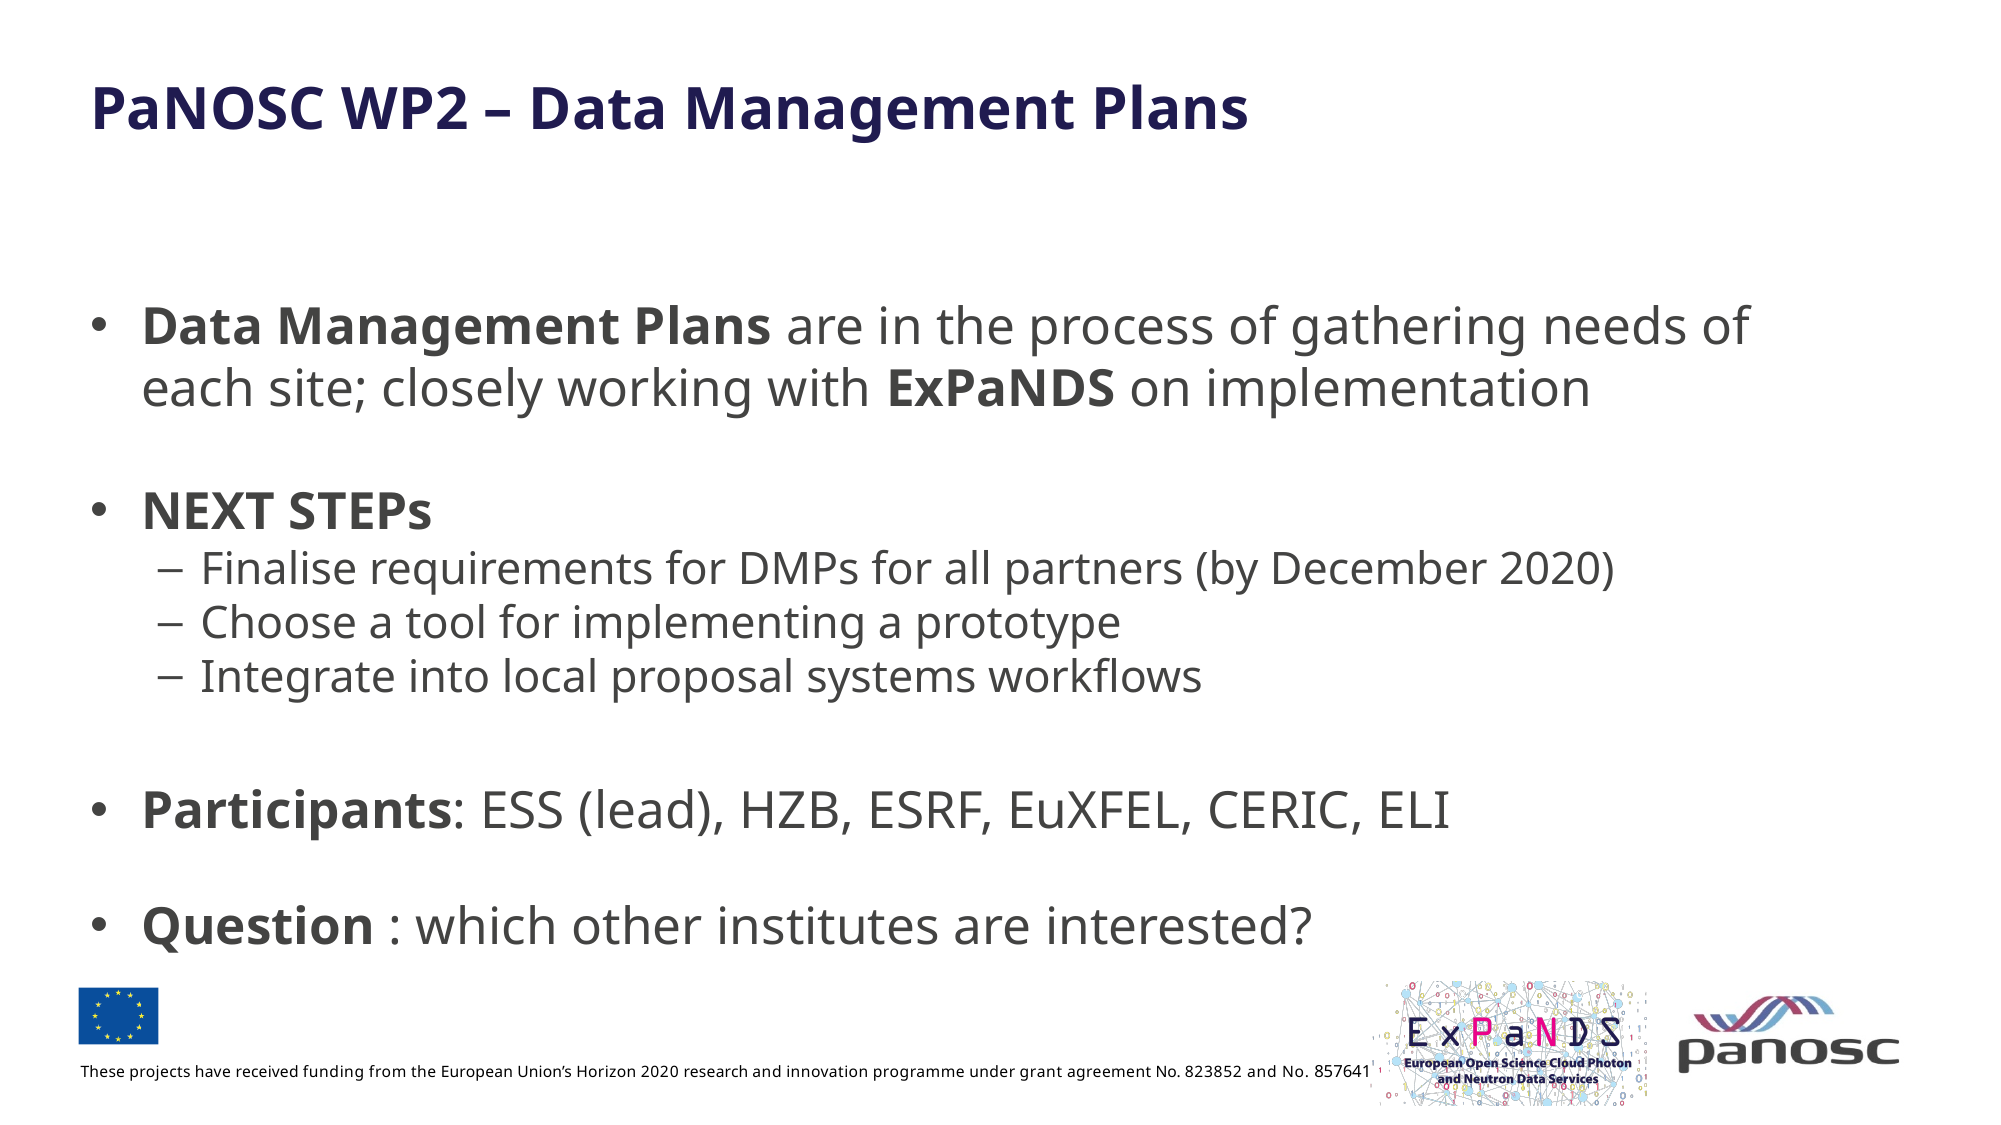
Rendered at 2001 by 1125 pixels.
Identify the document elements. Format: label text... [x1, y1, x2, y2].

list Data Management Plans are in the process of gathering needs of each site; closely working with ExPaNDS on implementation NEXT STEPs Finalise requirements for DMPs for all partners (by December 2020) Choose a tool for implementing a prototype Integrate into local proposal systems workflows Participants: ESS (lead), HZB, ESRF, EuXFEL, CERIC, ELI Question : which other institutes are interested? [75, 285, 1875, 968]
picture [0, 947, 1998, 1125]
title PaNOSC WP2 – Data Management Plans [75, 62, 1875, 150]
